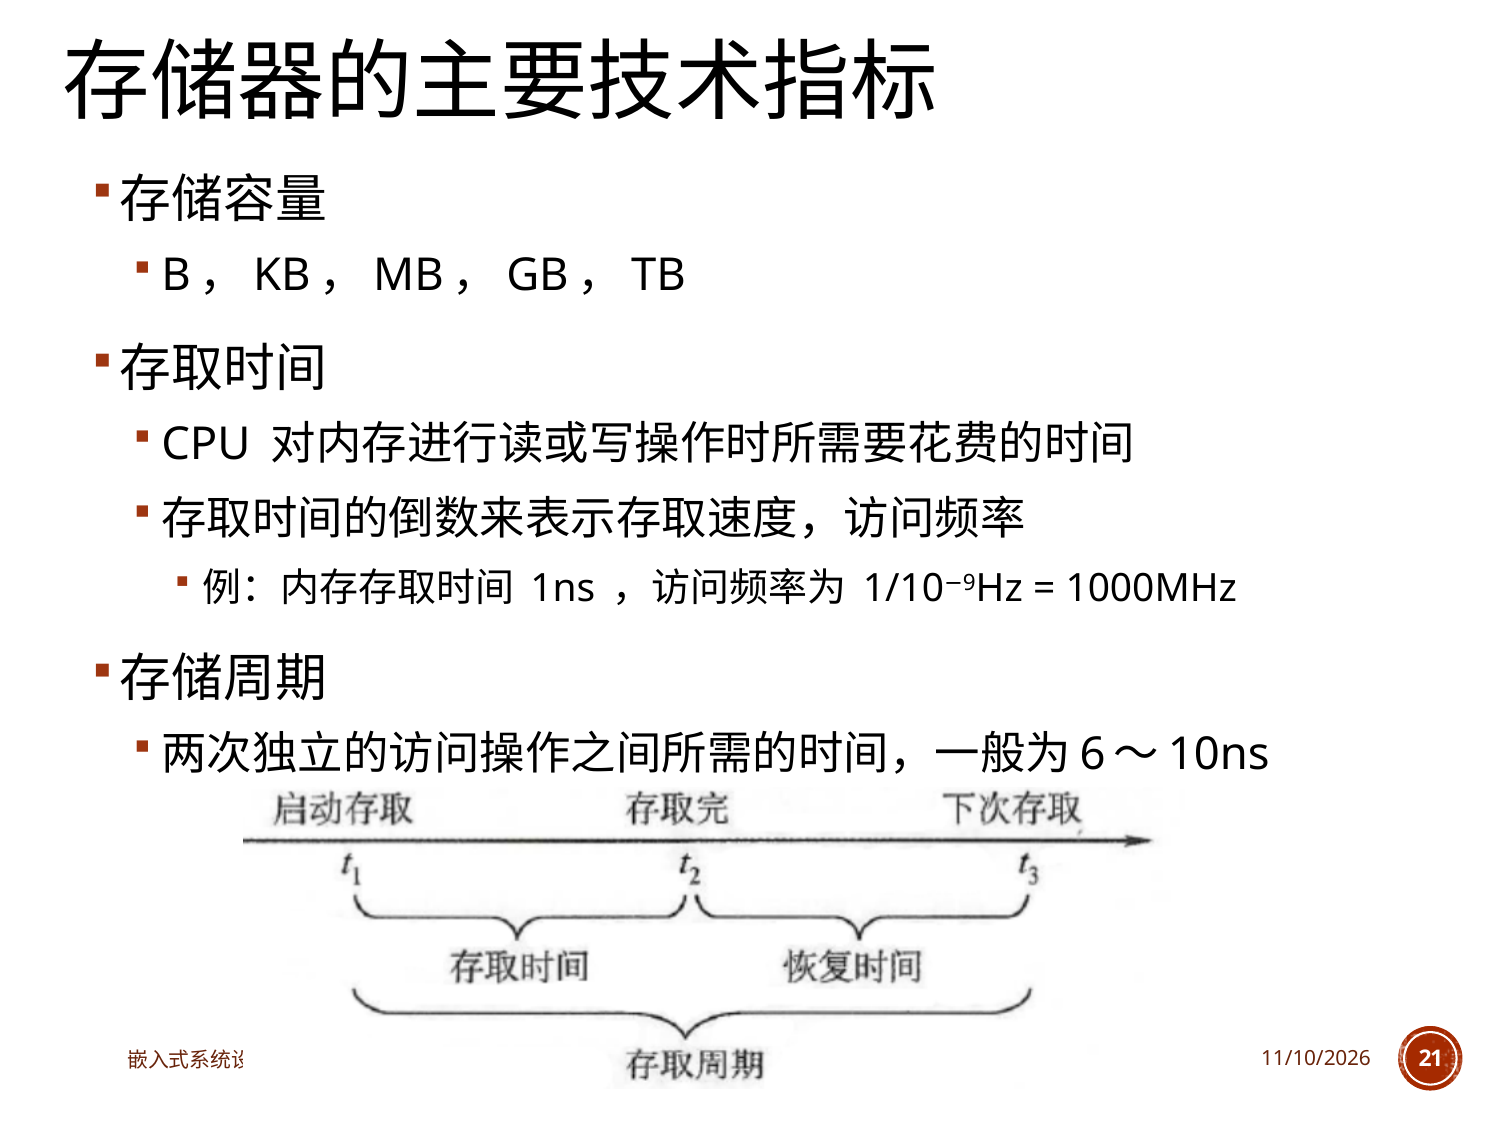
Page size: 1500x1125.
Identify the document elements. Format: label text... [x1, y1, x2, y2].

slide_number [1185, 1028, 1386, 1089]
slide_number 21 [1391, 1028, 1471, 1089]
footer 嵌入式系统设计 [112, 1028, 242, 1089]
list 存储容量 B，KB，MB，GB，TB 存取时间 CPU 对内存进行读或写操作时所需要花费的时间 存取时间的倒数来表示存取速度，访问频率 例：内存存取时间 1ns ，访问频率为 1/10−9Hz = 1000MHz 存储周期 两次独立的访问操作之间所需的时间，一般为6～10ns [77, 145, 1500, 788]
title 存储器的主要技术指标 [47, 0, 1471, 169]
picture [243, 787, 1185, 1089]
